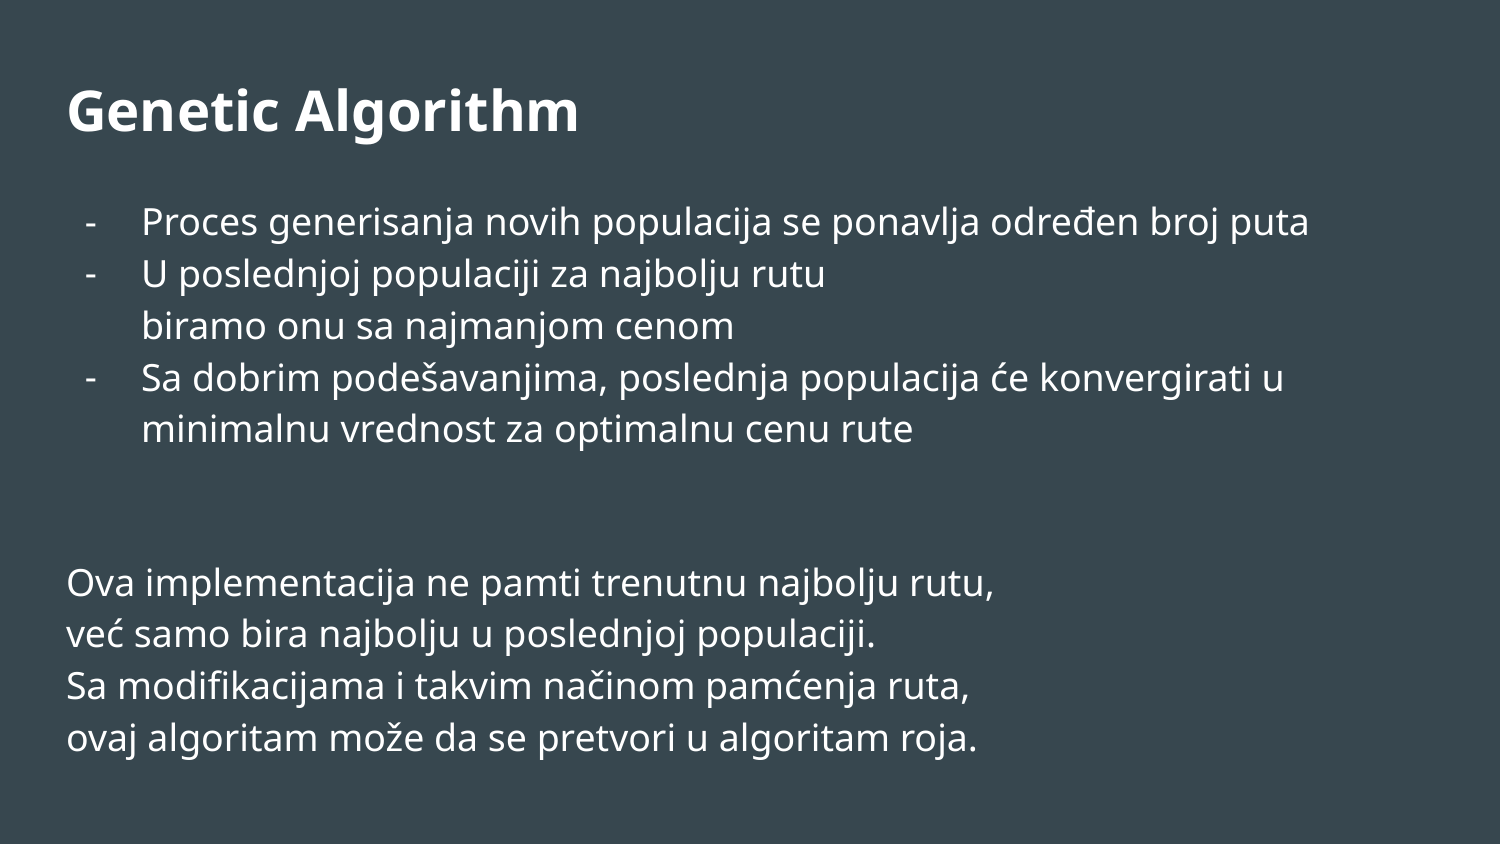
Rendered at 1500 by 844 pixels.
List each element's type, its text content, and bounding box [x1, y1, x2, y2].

text_box Proces generisanja novih populacija se ponavlja određen broj puta U poslednjoj populaciji za najbolju rutu biramo onu sa najmanjom cenom Sa dobrim podešavanjima, poslednja populacija će konvergirati u minimalnu vrednost za optimalnu cenu rute Ova implementacija ne pamti trenutnu najbolju rutu, već samo bira najbolju u poslednjoj populaciji. Sa modifikacijama i takvim načinom pamćenja ruta, ovaj algoritam može da se pretvori u algoritam roja. [51, 176, 1489, 844]
text_box Genetic Algorithm [51, 72, 1449, 167]
